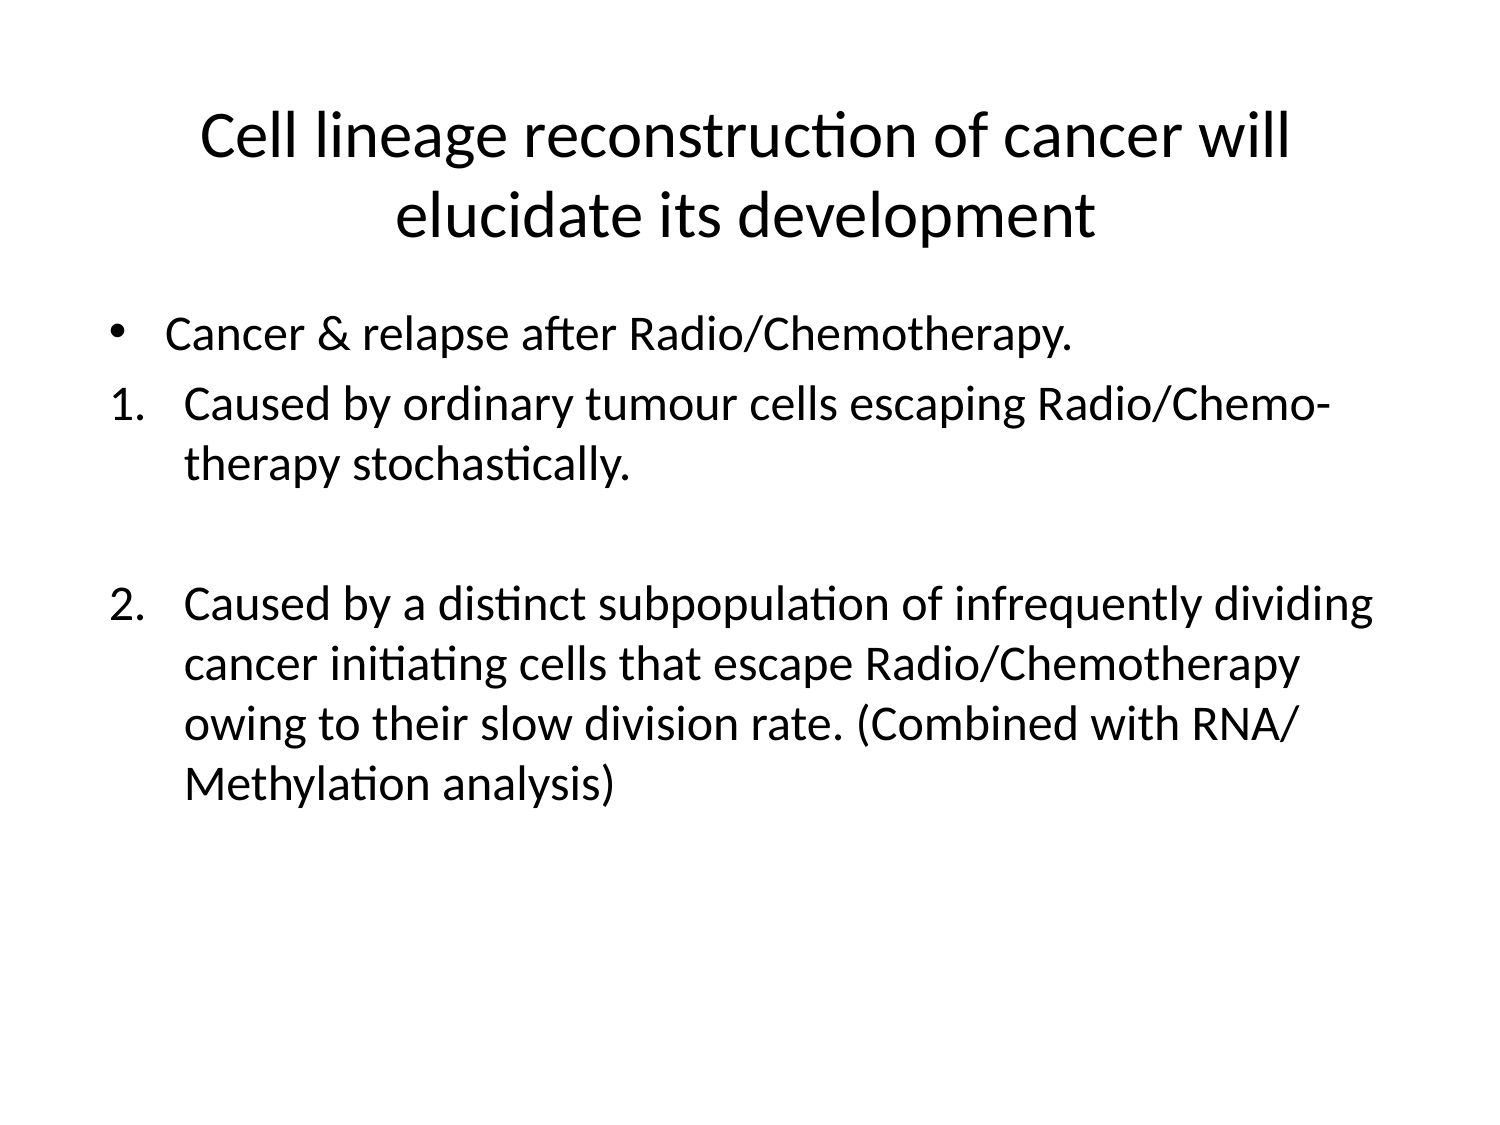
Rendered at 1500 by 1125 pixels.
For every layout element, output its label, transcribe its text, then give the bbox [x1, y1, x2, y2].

list Cancer & relapse after Radio/Chemotherapy. Caused by ordinary tumour cells escaping Radio/Chemo-therapy stochastically. Caused by a distinct subpopulation of infrequently dividing cancer initiating cells that escape Radio/Chemotherapy owing to their slow division rate. (Combined with RNA/ Methylation analysis) [93, 292, 1425, 1043]
title Cell lineage reconstruction of cancer will elucidate its development [75, 35, 1418, 307]
